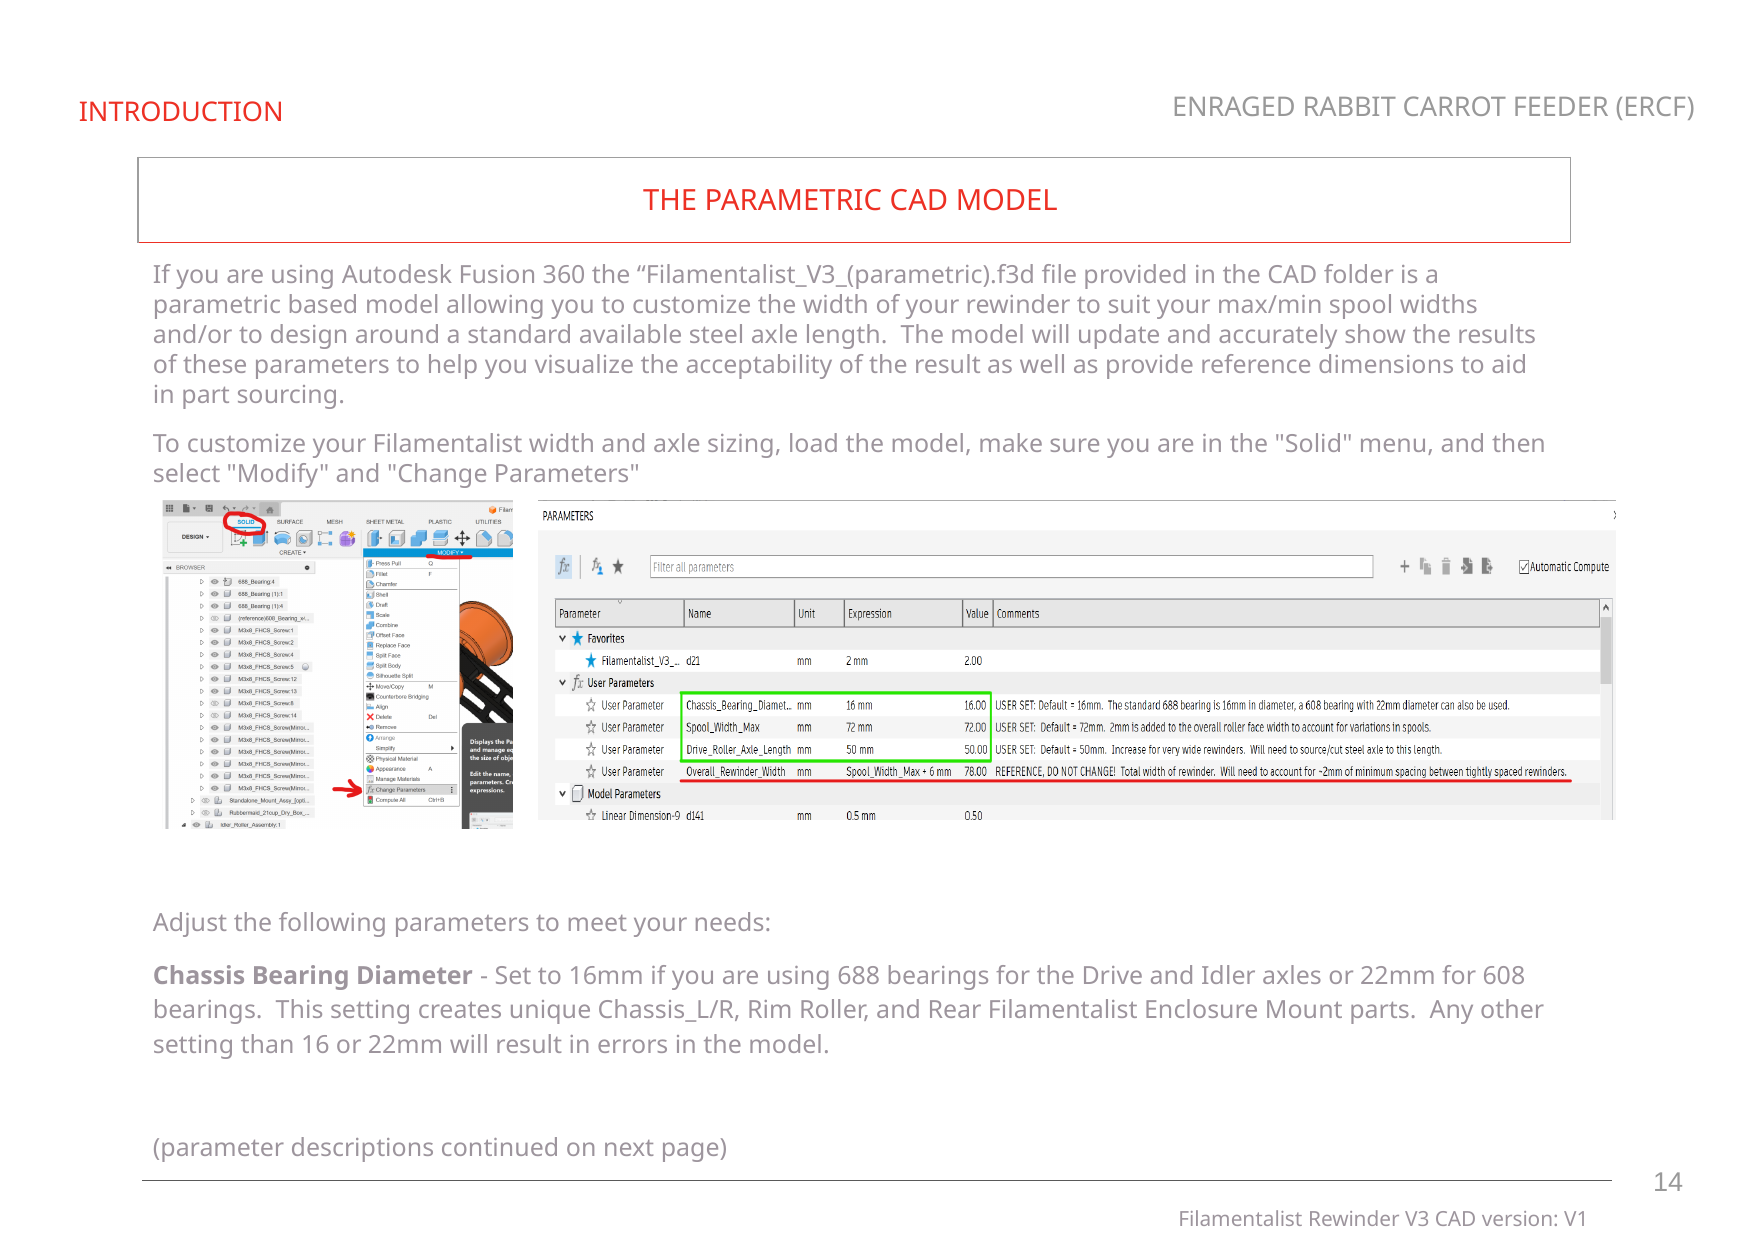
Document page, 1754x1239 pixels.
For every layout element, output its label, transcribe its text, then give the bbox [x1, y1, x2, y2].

picture [538, 499, 1616, 821]
slide_number ‹#› [1615, 1133, 1721, 1228]
text_box Adjust the following parameters to meet your needs: Chassis Bearing Diameter - Set to 16mm if you are using 688 bearings for the Drive and Idler axles or 22mm for 608 bearings. This setting creates unique Chassis_L/R, Rim Roller, and Rear Filamentalist Enclosure Mount parts. Any other setting than 16 or 22mm will result in errors in the model. (parameter descriptions continued on next page) [137, 891, 1571, 1177]
table_header THE PARAMETRIC CAD MODEL [139, 158, 1570, 242]
picture [162, 499, 514, 830]
title INTRODUCTION [59, 75, 510, 150]
text_box If you are using Autodesk Fusion 360 the “Filamentalist_V3_(parametric).f3d file provided in the CAD folder is a parametric based model allowing you to customize the width of your rewinder to suit your max/min spool widths and/or to design around a standard available steel axle length. The model will update and accurately show the results of these parameters to help you visualize the acceptability of the result as well as provide reference dimensions to aid in part sourcing. To customize your Filamentalist width and axle sizing, load the model, make sure you are in the "Solid" menu, and then select "Modify" and "Change Parameters" [137, 243, 1571, 503]
